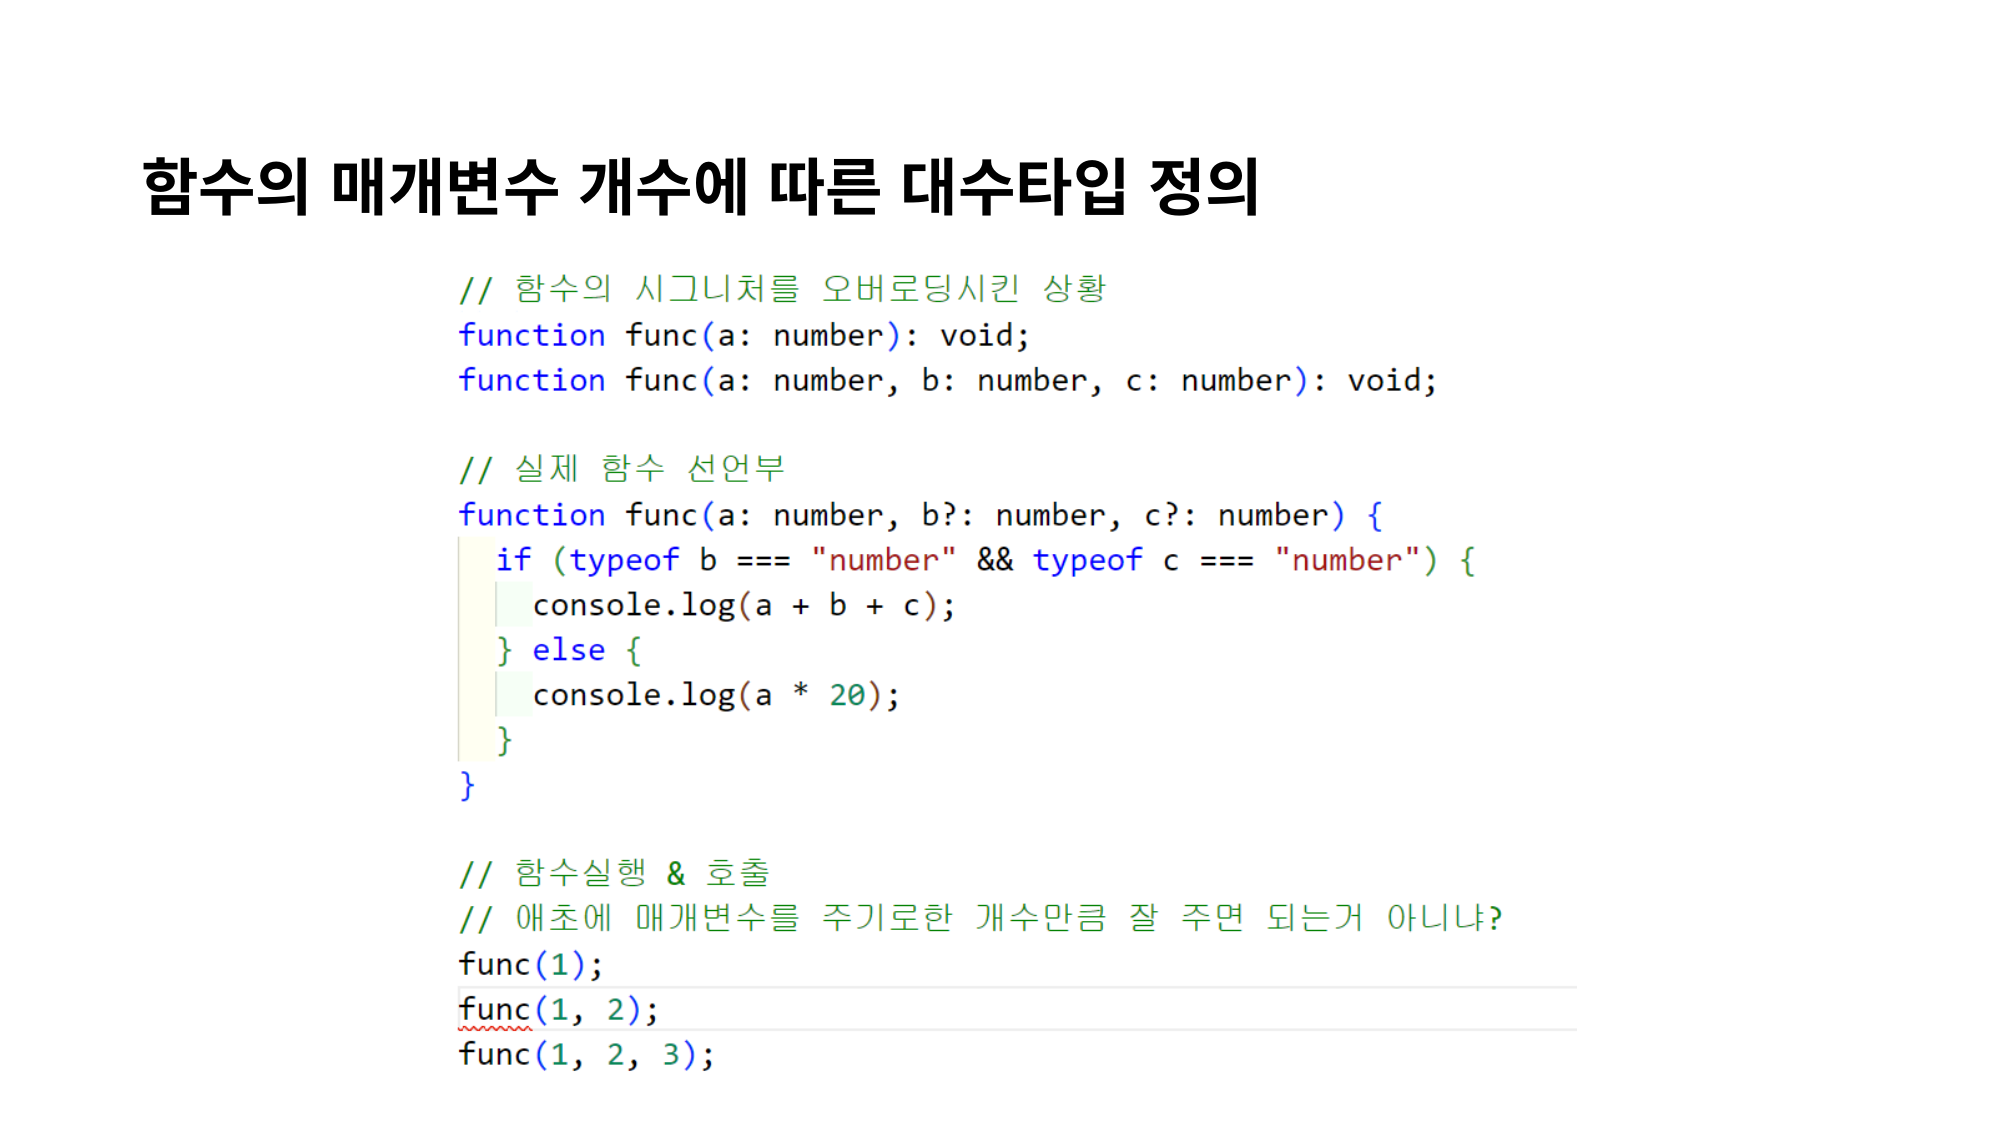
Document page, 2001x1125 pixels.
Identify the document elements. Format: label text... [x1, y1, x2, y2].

picture [423, 251, 1577, 1086]
text_box 함수의 매개변수 개수에 따른 대수타입 정의 [126, 140, 1874, 231]
